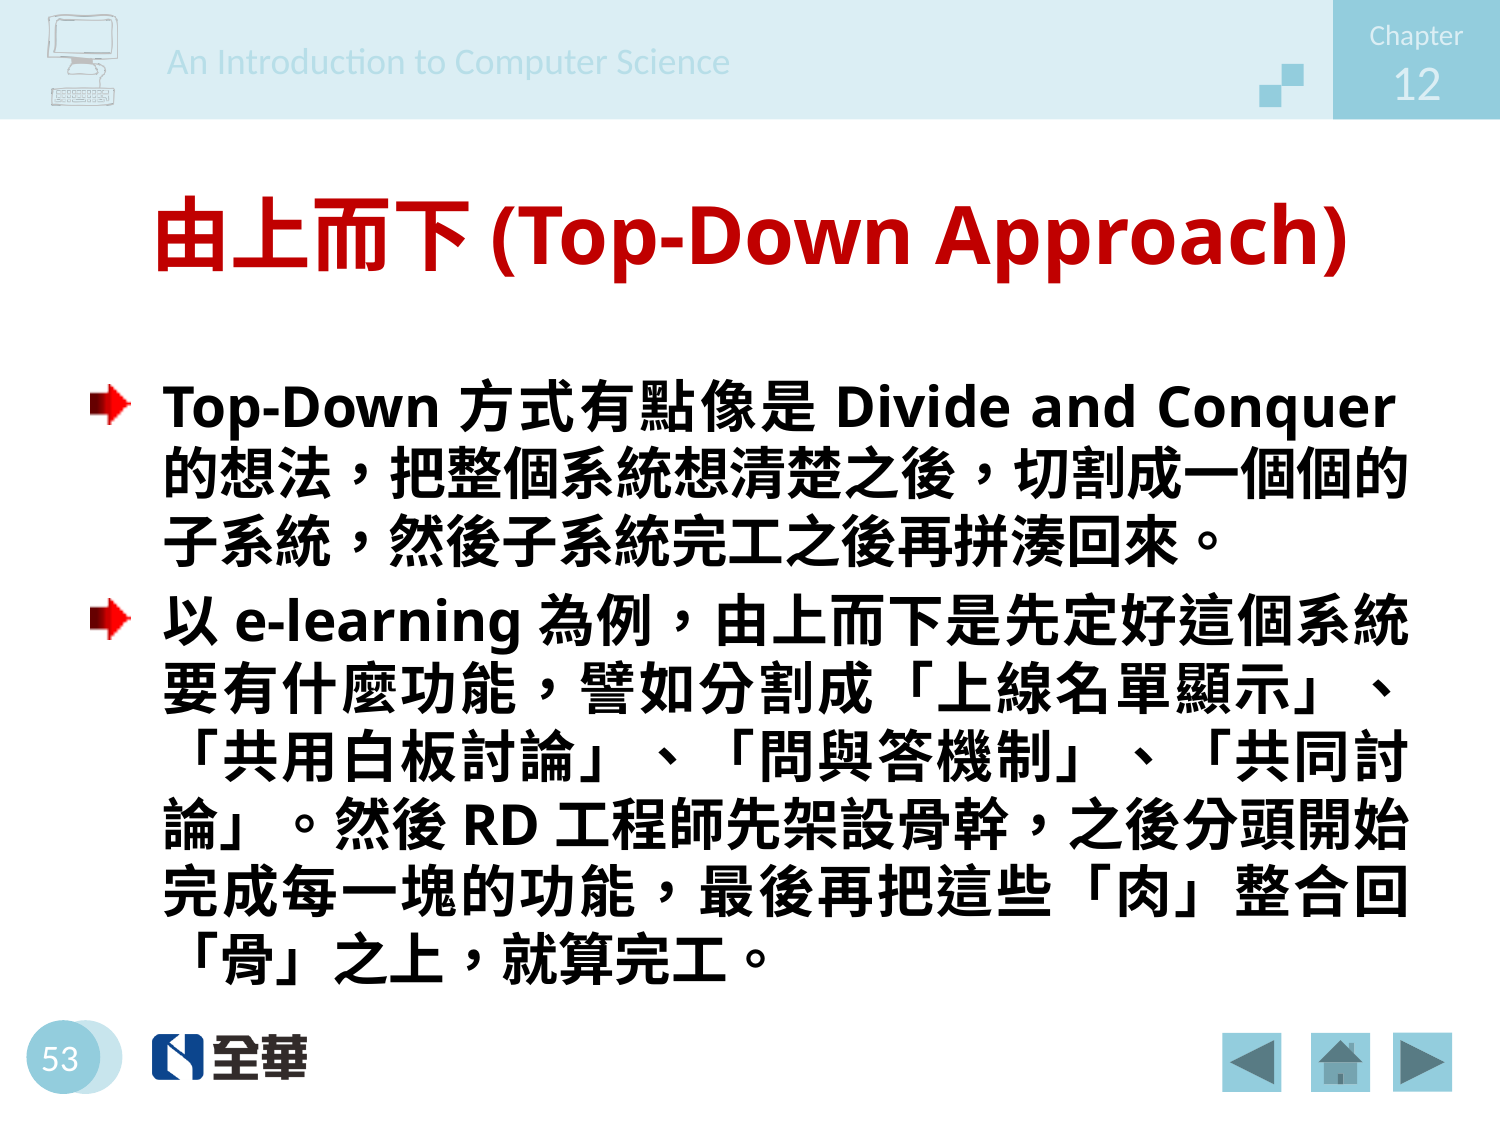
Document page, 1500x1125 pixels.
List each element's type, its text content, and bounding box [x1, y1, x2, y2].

picture [90, 598, 131, 640]
picture [90, 384, 131, 425]
title 由上而下(Top-Down Approach) [75, 138, 1425, 327]
picture [152, 1034, 307, 1080]
picture [47, 14, 118, 106]
list Top-Down方式有點像是Divide and Conquer的想法，把整個系統想清楚之後，切割成一個個的子系統，然後子系統完工之後再拼湊回來。 以e-learning為例，由上而下是先定好這個系統要有什麼功能，譬如分割成「上線名單顯示」、「共用白板討論」、「問與答機制」、「共同討論」。然後RD工程師先架設骨幹，之後分頭開始完成每一塊的功能，最後再把這些「肉」整合回「骨」之上，就算完工。 [75, 363, 1425, 1005]
